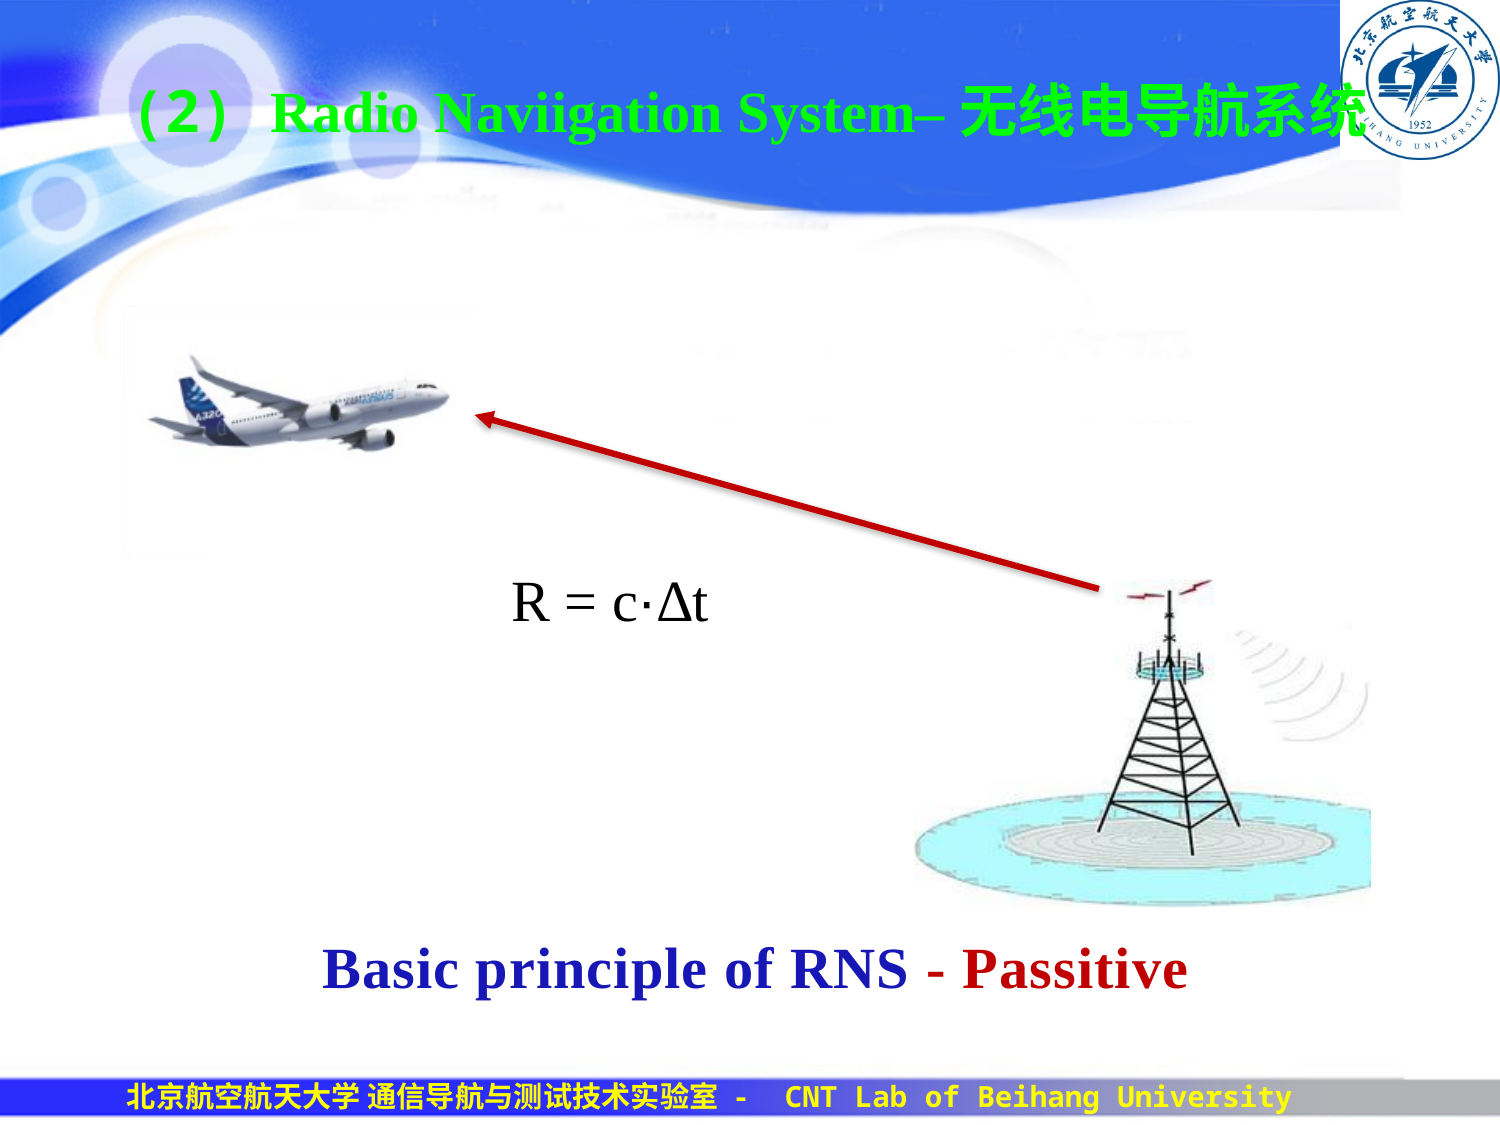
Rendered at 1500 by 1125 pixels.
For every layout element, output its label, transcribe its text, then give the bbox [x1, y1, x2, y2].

text_box (2) Radio Naviigation System–无线电导航系统 [115, 66, 1383, 152]
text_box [474, 414, 1100, 590]
picture [0, 0, 1500, 1125]
text_box Basic principle of RNS - Passitive [307, 922, 1204, 1008]
text_box R = c·∆t [496, 598, 896, 641]
